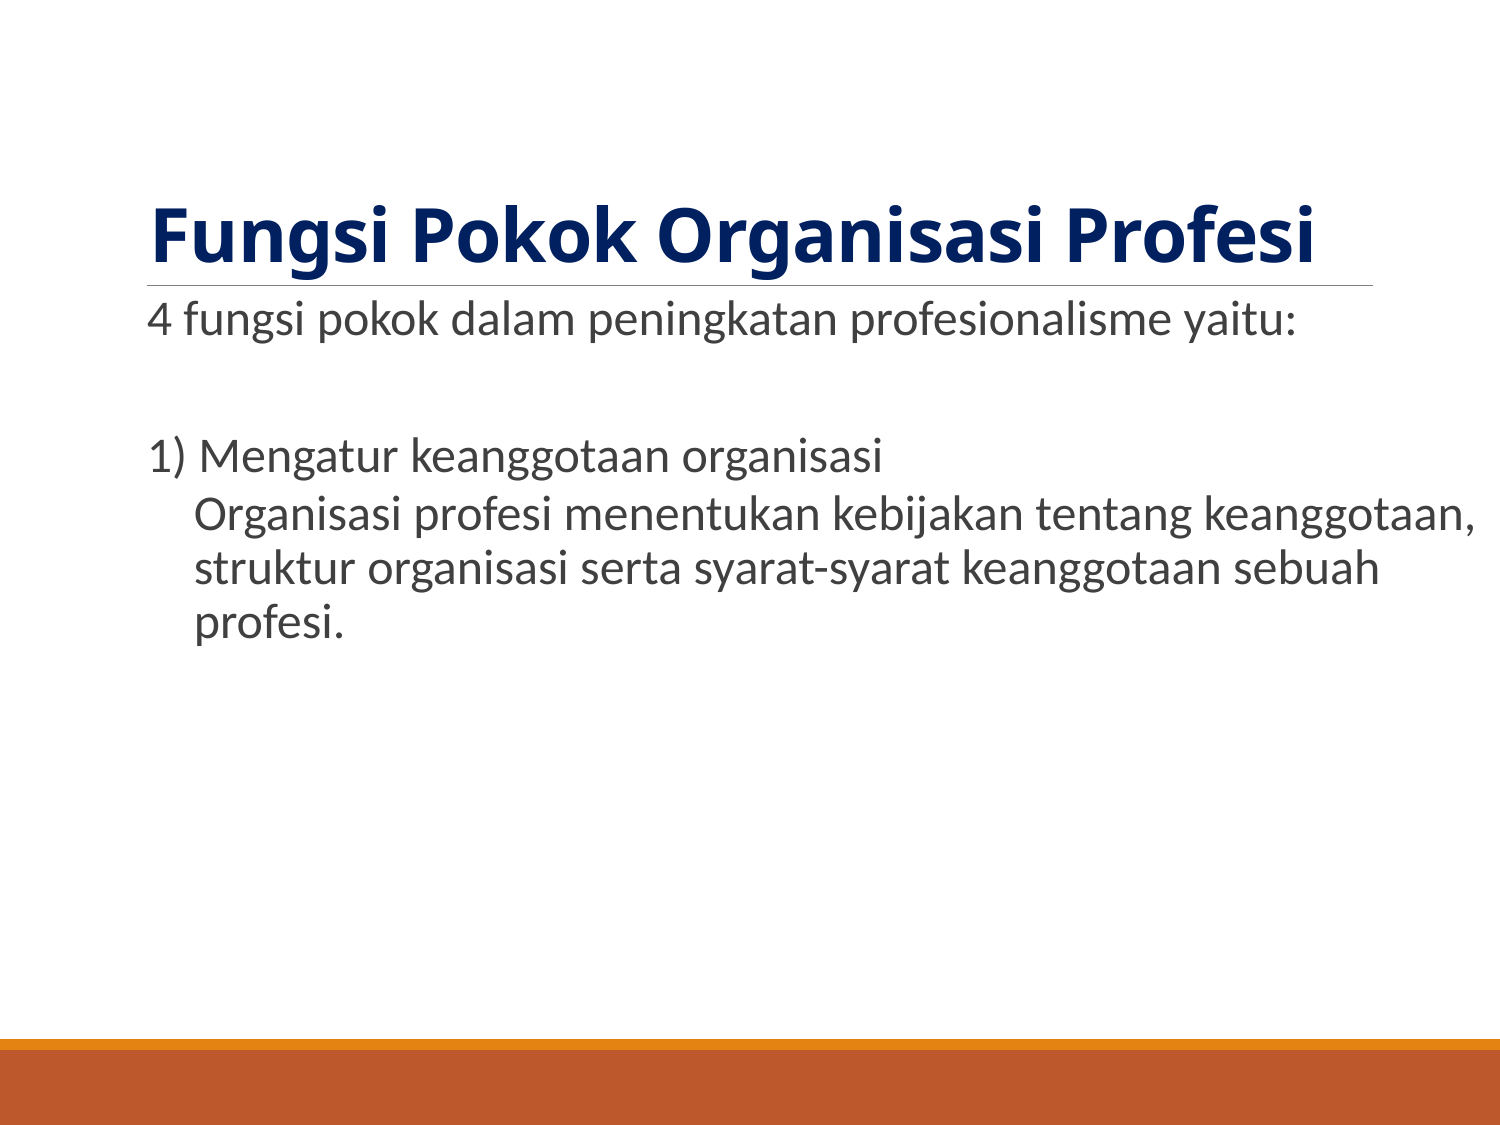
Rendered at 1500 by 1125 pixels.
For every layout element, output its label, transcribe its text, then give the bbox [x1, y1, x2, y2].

title Fungsi Pokok Organisasi Profesi [134, 47, 1373, 285]
list 4 fungsi pokok dalam peningkatan profesionalisme yaitu: 1) Mengatur keanggotaan organisasi Organisasi profesi menentukan kebijakan tentang keanggotaan, struktur organisasi serta syarat-syarat keanggotaan sebuah profesi. [146, 284, 1497, 1125]
